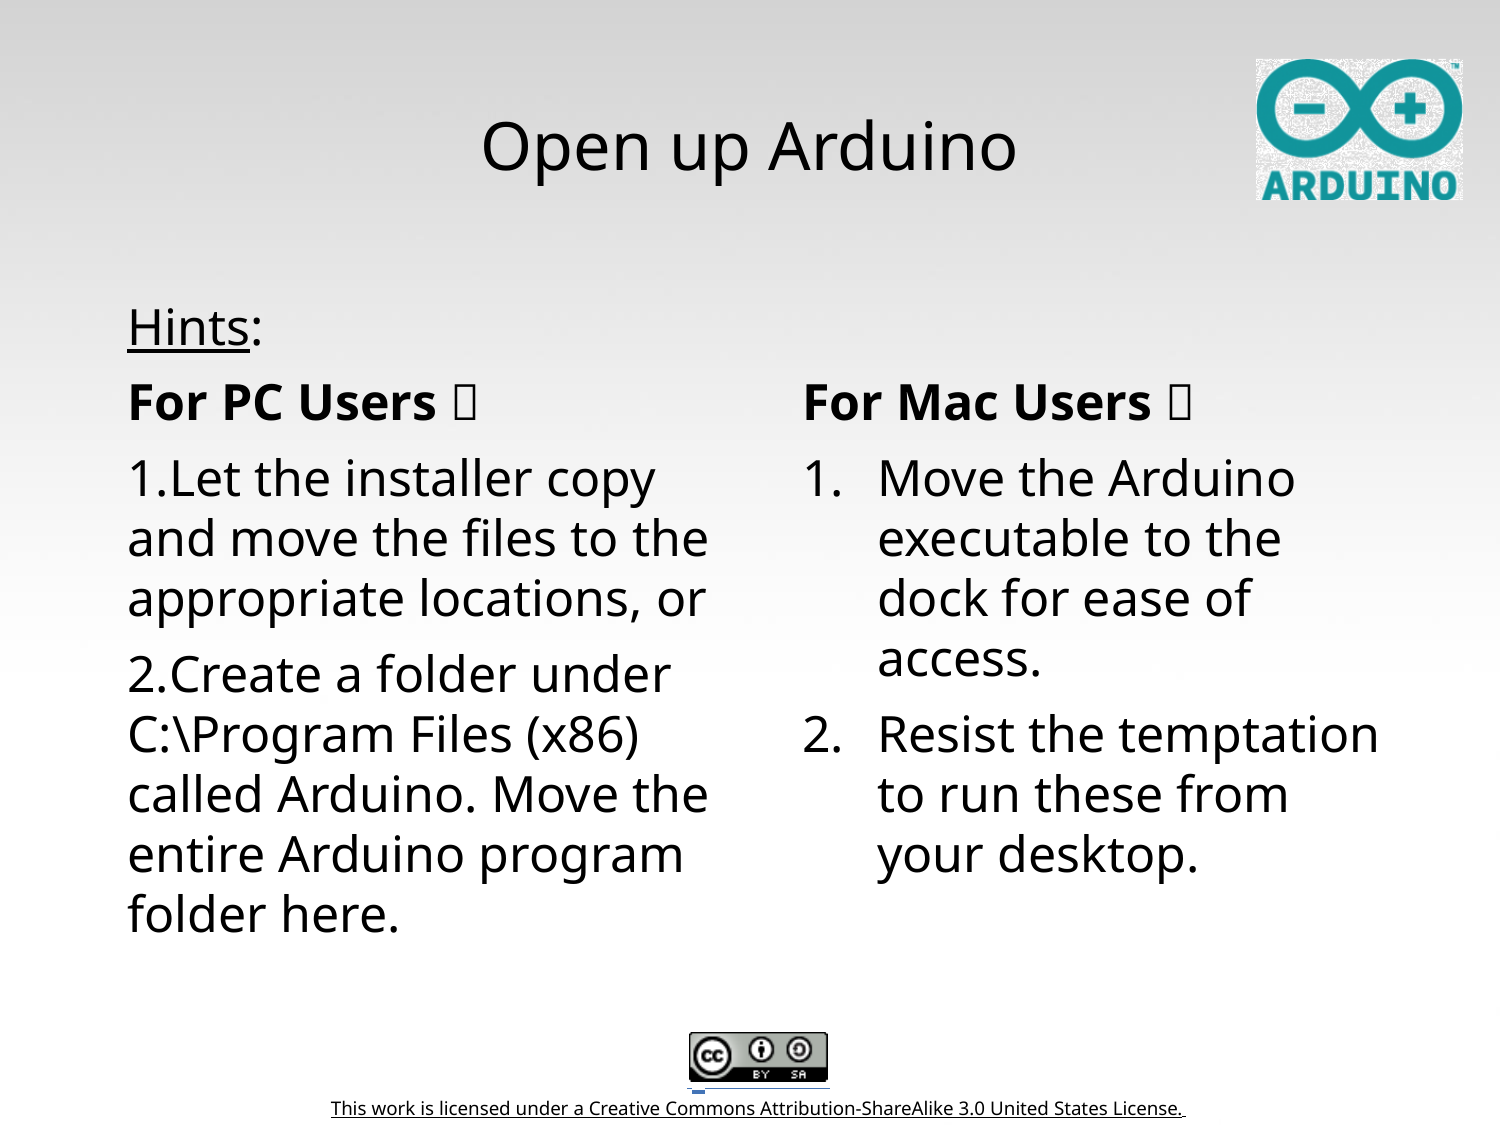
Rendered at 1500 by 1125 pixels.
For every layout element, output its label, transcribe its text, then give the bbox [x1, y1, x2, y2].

picture [0, 0, 1500, 1125]
text_box For Mac Users  Move the Arduino executable to the dock for ease of access. Resist the temptation to run these from your desktop. [787, 287, 1413, 1000]
list Hints: For PC Users  Let the installer copy and move the files to the appropriate locations, or Create a folder under C:\Program Files (x86) called Arduino. Move the entire Arduino program folder here. [112, 287, 738, 1000]
title Open up Arduino [112, 50, 1252, 238]
